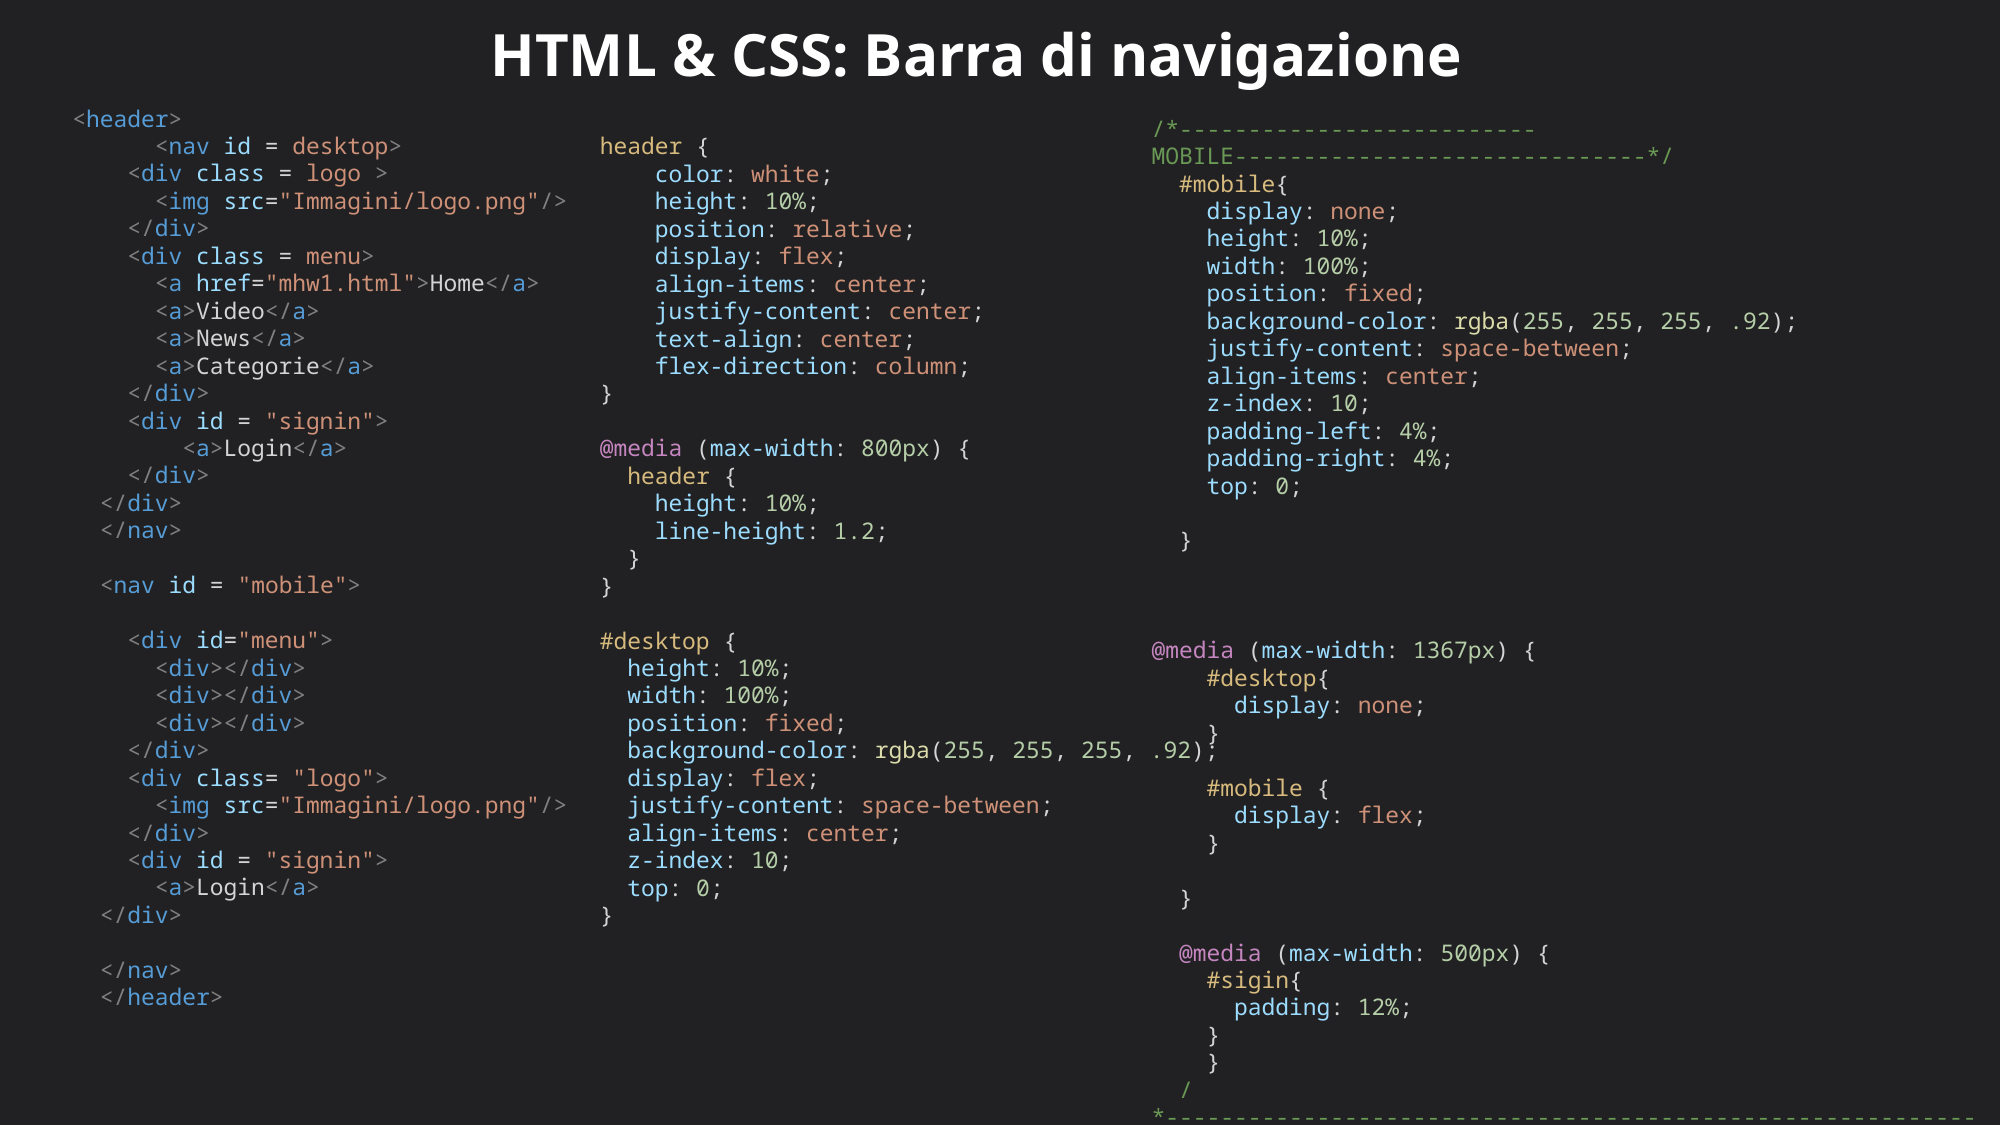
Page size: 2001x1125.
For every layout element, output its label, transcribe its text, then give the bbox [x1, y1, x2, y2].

text_box <header> <nav id = desktop> <div class = logo > <img src="Immagini/logo.png"/> </div> <div class = menu> <a href="mhw1.html">Home</a> <a>Video</a> <a>News</a> <a>Categorie</a> </div> <div id = "signin"> <a>Login</a> </div> </div> </nav> <nav id = "mobile"> <div id="menu"> <div></div> <div></div> <div></div> </div> <div class= "logo"> <img src="Immagini/logo.png"/> </div> <div id = "signin"> <a>Login</a> </div> </nav> </header> [57, 96, 599, 1018]
text_box /*--------------------------MOBILE------------------------------*/ #mobile{ display: none; height: 10%; width: 100%; position: fixed; background-color: rgba(255, 255, 255, .92); justify-content: space-between; align-items: center; z-index: 10; padding-left: 4%; padding-right: 4%; top: 0; } @media (max-width: 1367px) { #desktop{ display: none; } #mobile { display: flex; } } @media (max-width: 500px) { #sigin{ padding: 12%; } } /*------------------------------------------------------------*/ [1136, 106, 2000, 1125]
text_box header { color: white; height: 10%; position: relative; display: flex; align-items: center; justify-content: center; text-align: center; flex-direction: column; } @media (max-width: 800px) { header { height: 10%; line-height: 1.2; } } #desktop { height: 10%; width: 100%; position: fixed; background-color: rgba(255, 255, 255, .92); display: flex; justify-content: space-between; align-items: center; z-index: 10; top: 0; } [557, 124, 1136, 991]
text_box HTML & CSS: Barra di navigazione [476, 10, 1477, 96]
